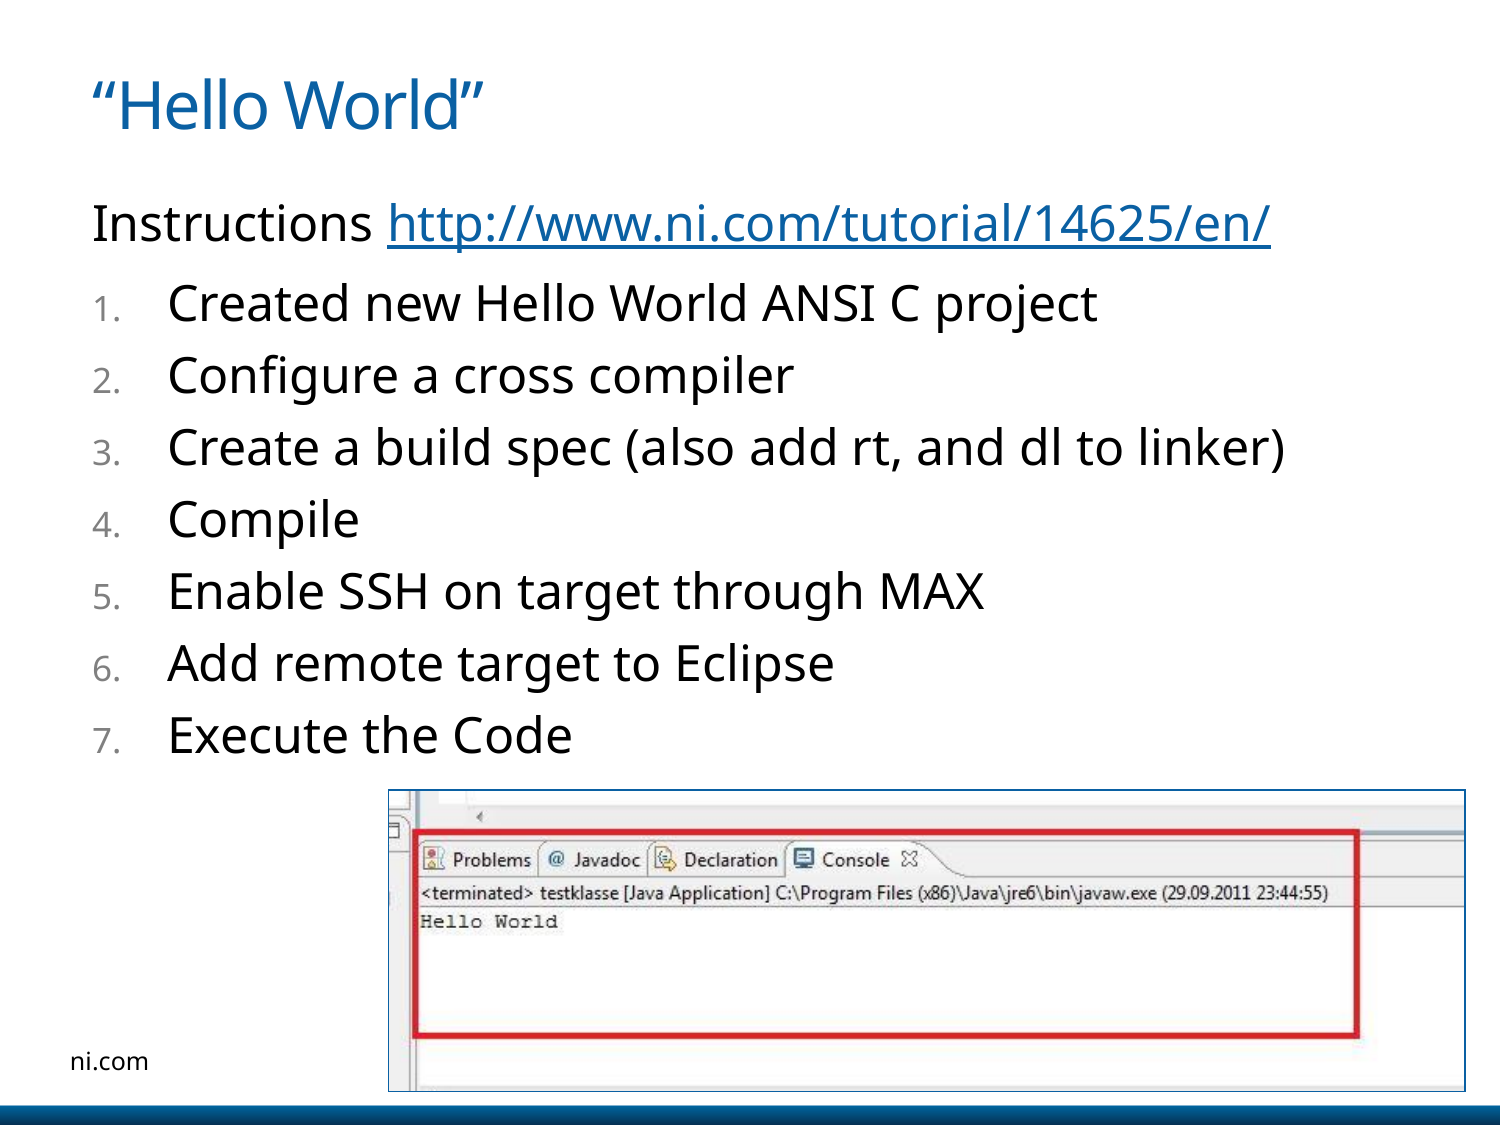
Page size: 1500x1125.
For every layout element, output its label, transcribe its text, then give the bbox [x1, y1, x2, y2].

title “Hello World” [77, 23, 1418, 182]
list Instructions http://www.ni.com/tutorial/14625/en/ Created new Hello World ANSI C project Configure a cross compiler Create a build spec (also add rt, and dl to linker) Compile Enable SSH on target through MAX Add remote target to Eclipse Execute the Code [77, 183, 1418, 996]
picture [0, 0, 1500, 1125]
